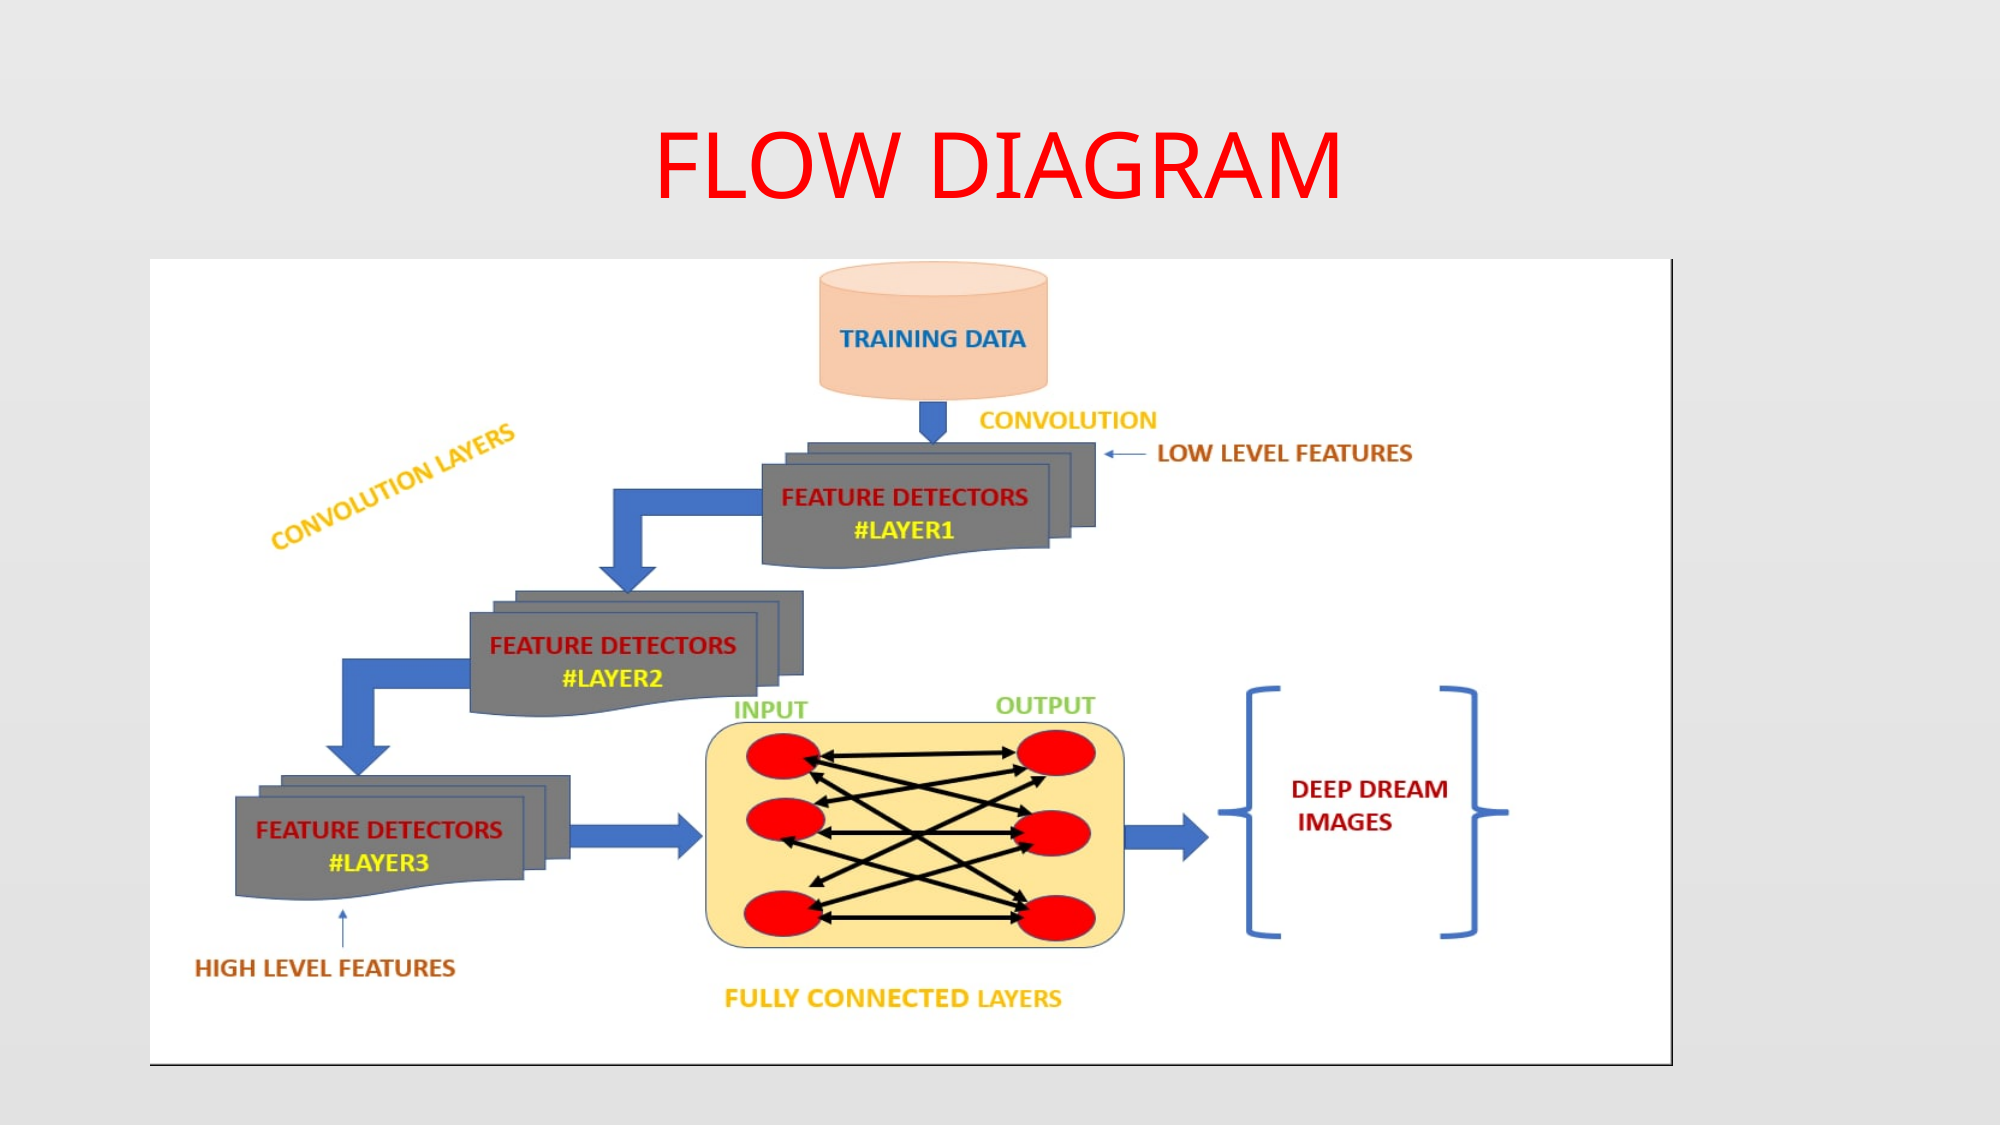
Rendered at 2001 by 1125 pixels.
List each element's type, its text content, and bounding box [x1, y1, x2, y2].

title FLOW DIAGRAM [137, 59, 1863, 278]
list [150, 259, 1673, 1066]
